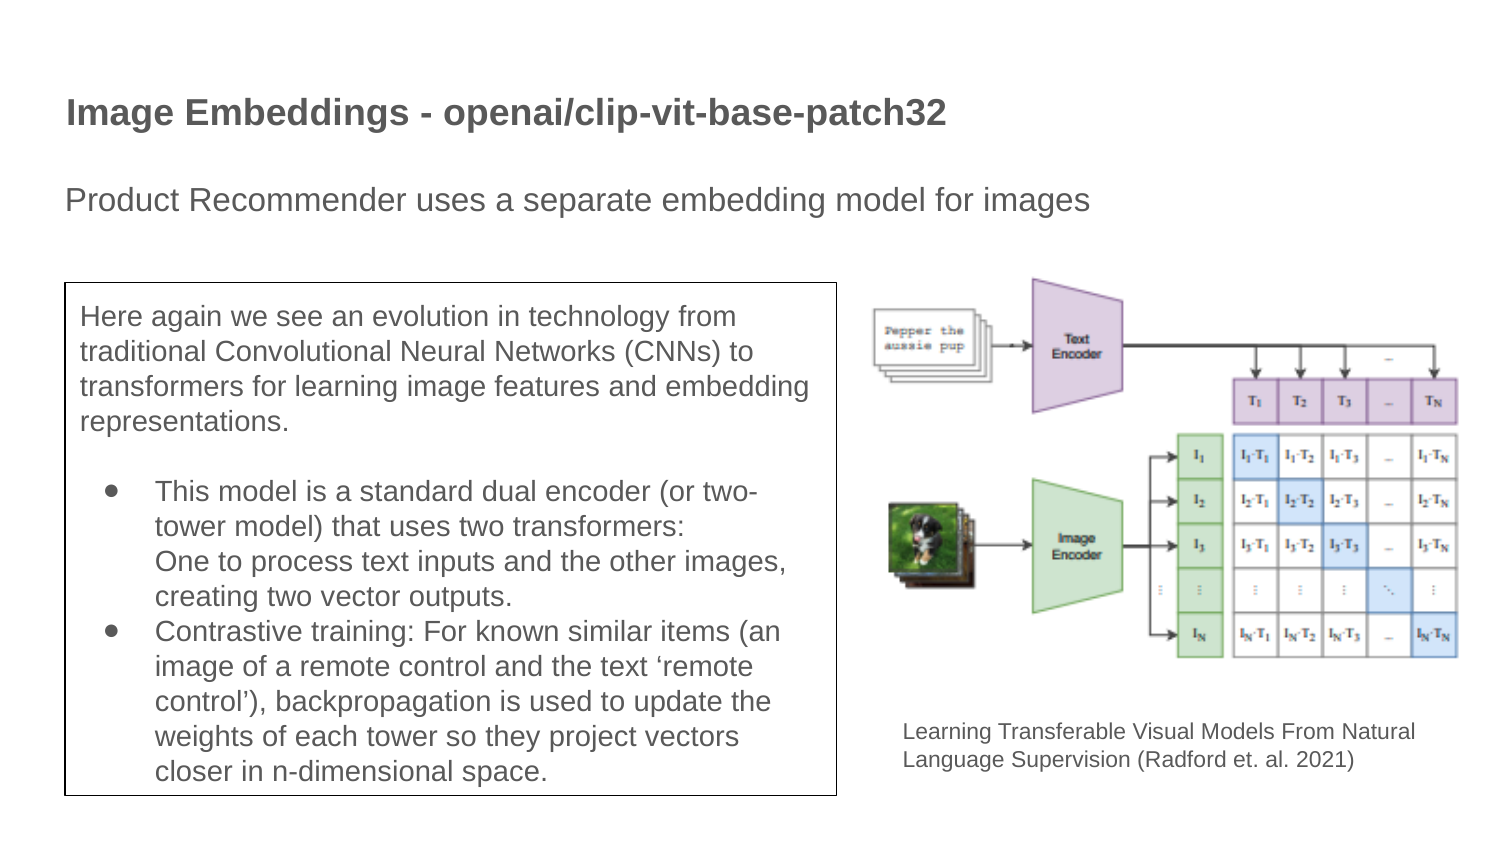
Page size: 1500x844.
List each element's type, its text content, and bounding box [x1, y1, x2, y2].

text_box Here again we see an evolution in technology from traditional Convolutional Neural Networks (CNNs) to transformers for learning image features and embedding representations. This model is a standard dual encoder (or two-tower model) that uses two transformers: One to process text inputs and the other images, creating two vector outputs. Contrastive training: For known similar items (an image of a remote control and the text ‘remote control’), backpropagation is used to update the weights of each tower so they project vectors closer in n-dimensional space. [64, 282, 837, 796]
text_box Product Recommender uses a separate embedding model for images [49, 163, 1369, 242]
title Image Embeddings - openai/clip-vit-base-patch32 [51, 72, 1449, 167]
text_box Learning Transferable Visual Models From Natural Language Supervision (Radford et. al. 2021) [887, 701, 1446, 787]
picture [861, 265, 1472, 678]
